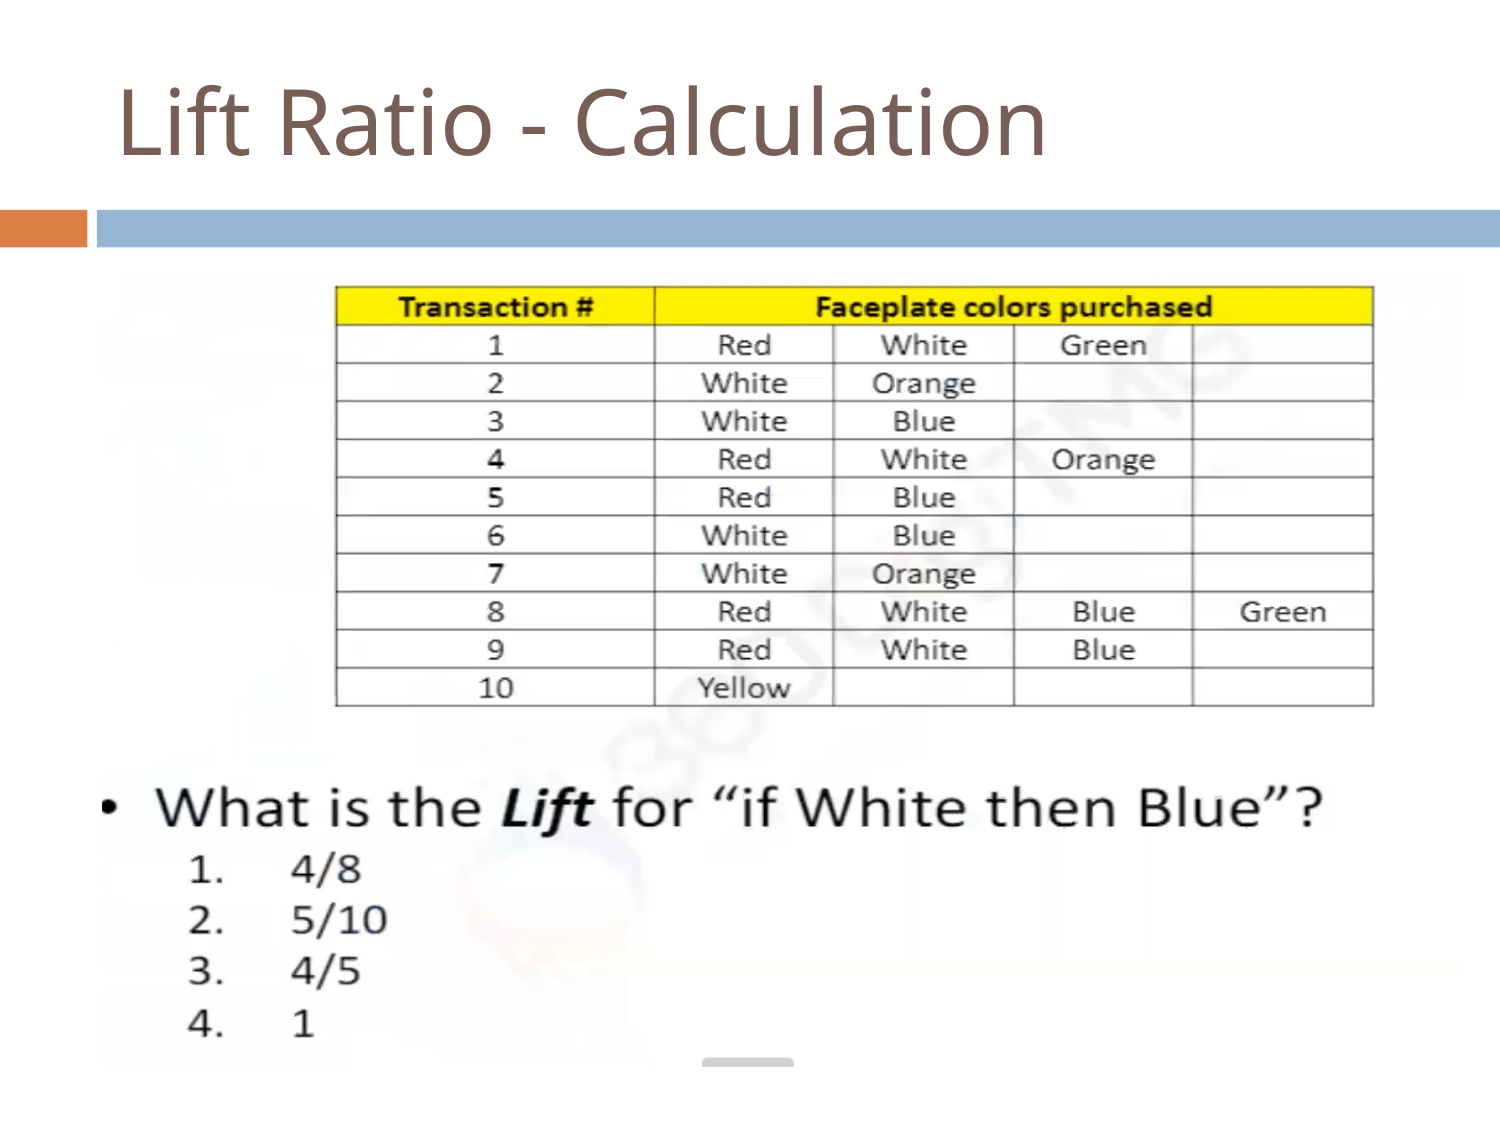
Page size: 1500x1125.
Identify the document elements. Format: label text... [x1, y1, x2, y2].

title Lift Ratio - Calculation [100, 37, 1438, 200]
picture [101, 271, 1463, 1067]
